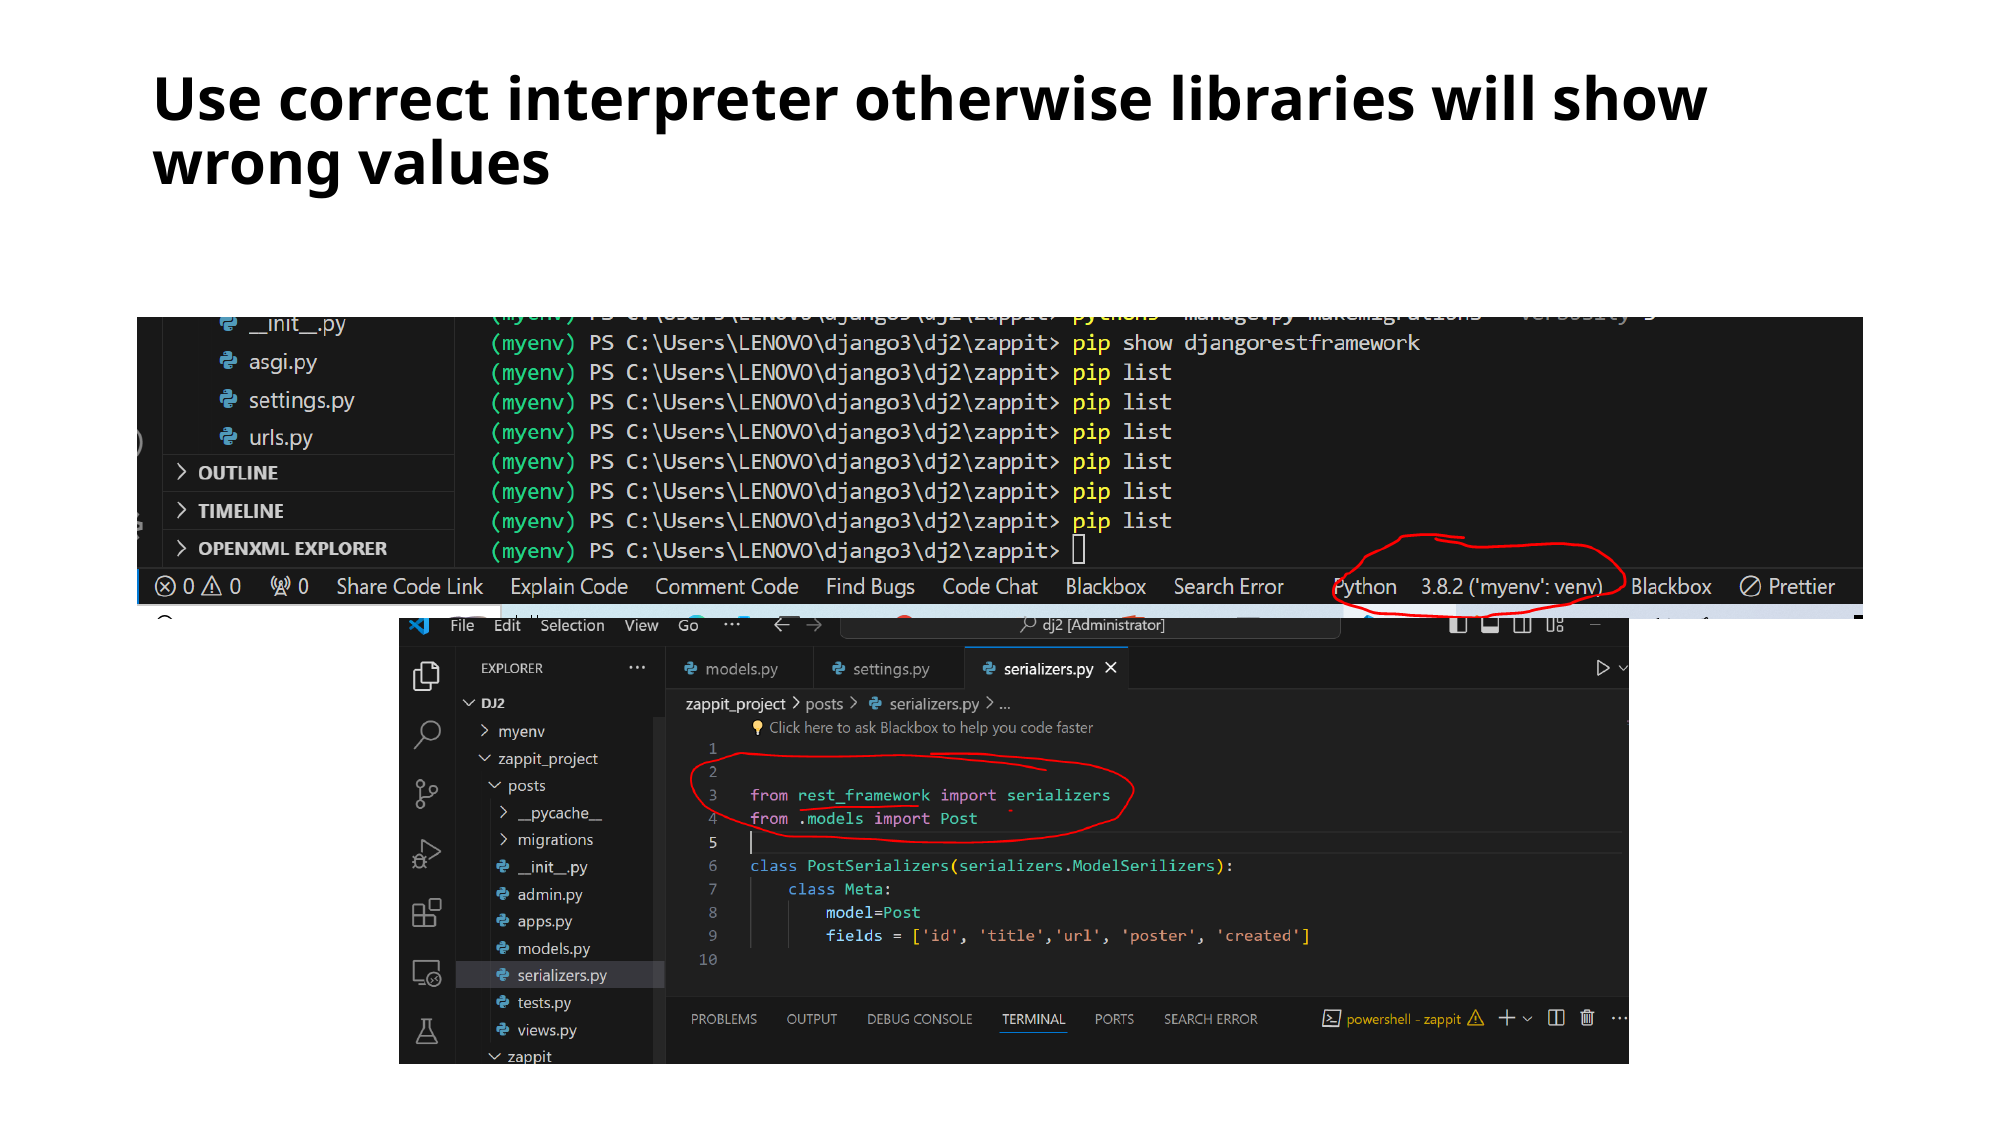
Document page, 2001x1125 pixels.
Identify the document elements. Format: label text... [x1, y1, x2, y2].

title Use correct interpreter otherwise libraries will show wrong values [137, 59, 1863, 278]
picture [399, 618, 1629, 1064]
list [137, 317, 1863, 619]
